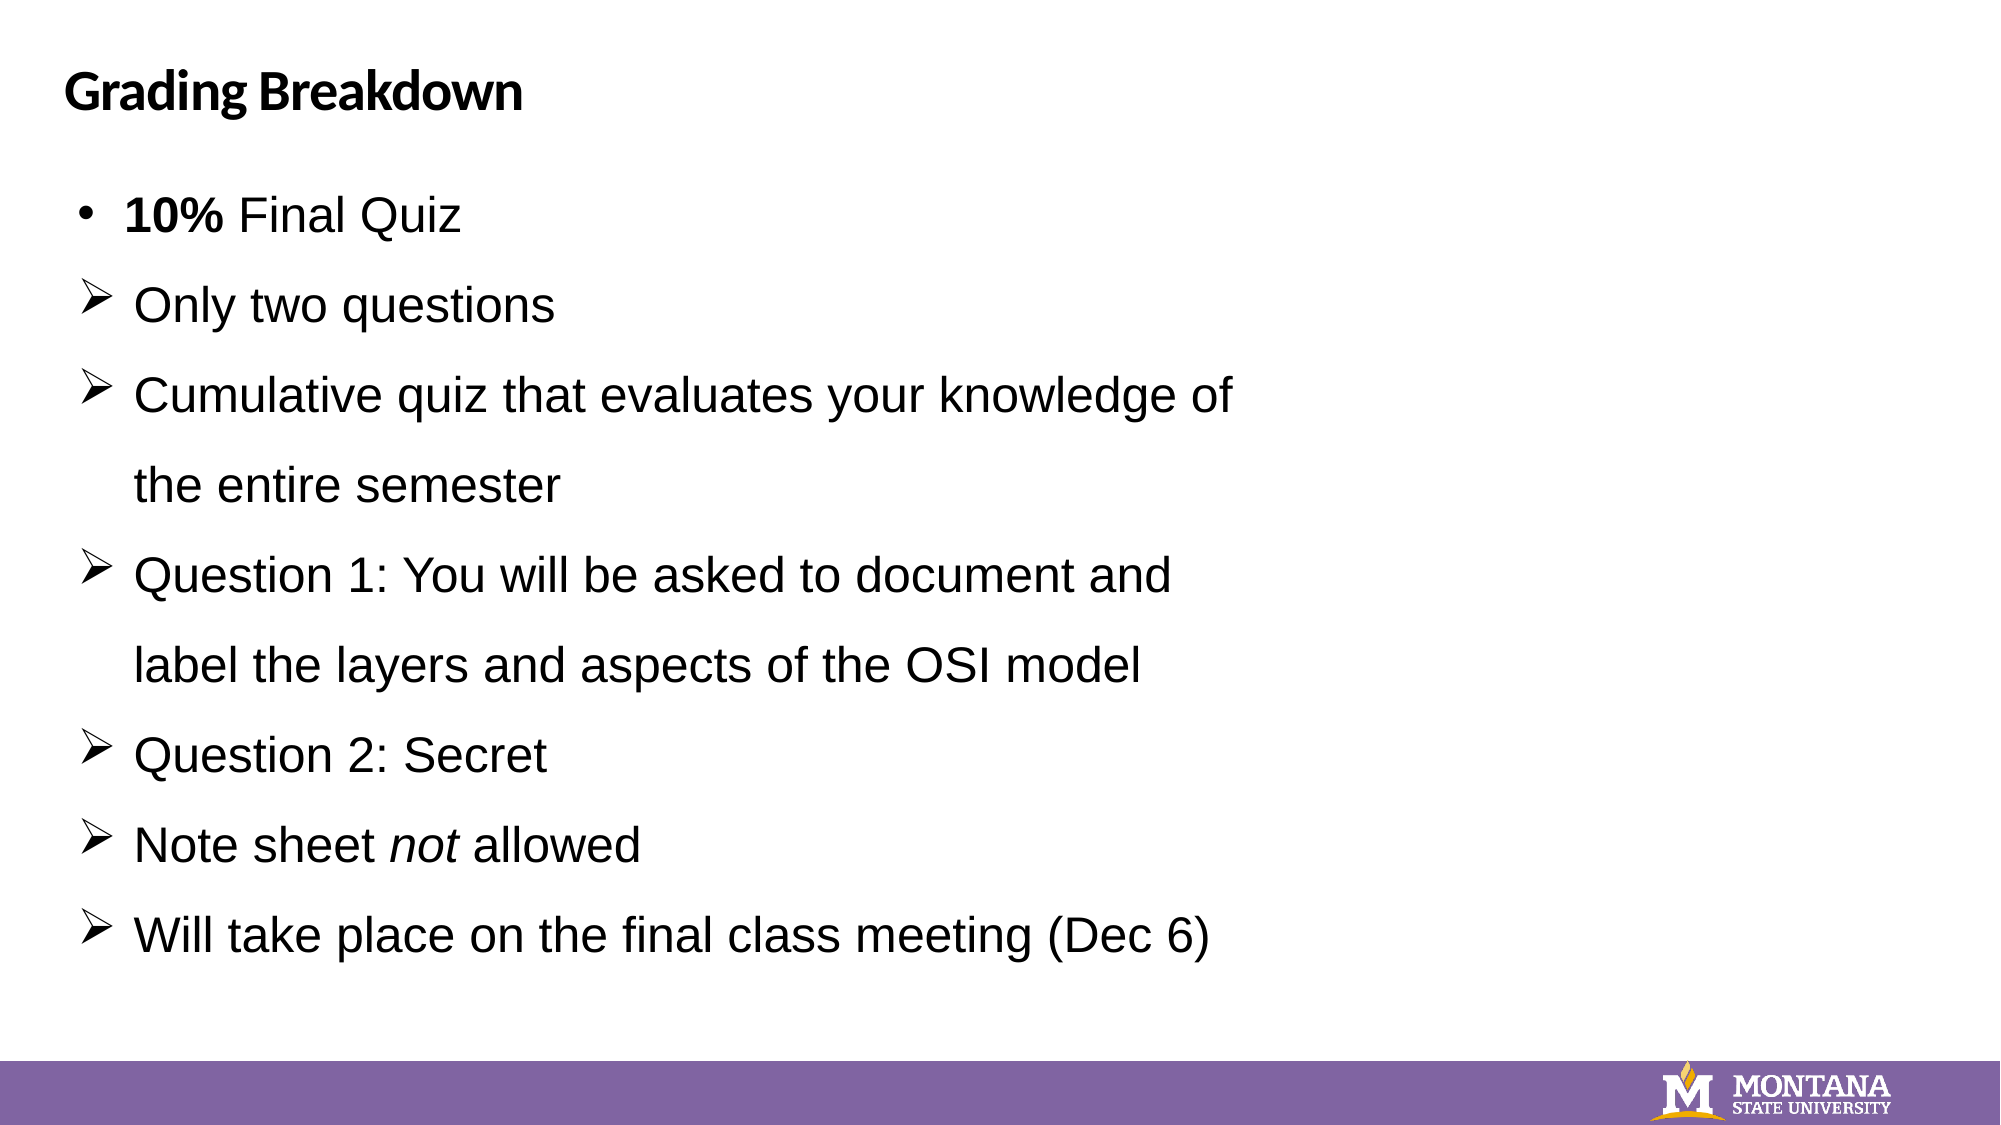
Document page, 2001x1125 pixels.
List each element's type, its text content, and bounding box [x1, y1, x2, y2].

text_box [0, 1060, 1647, 1125]
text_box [1892, 1060, 2000, 1125]
picture [1649, 1060, 1892, 1122]
text_box 10% Final Quiz Only two questions Cumulative quiz that evaluates your knowledge of the entire semester Question 1: You will be asked to document and label the layers and aspects of the OSI model Question 2: Secret Note sheet not allowed Will take place on the final class meeting (Dec 6) [62, 174, 1288, 970]
text_box Grading Breakdown [62, 49, 938, 122]
